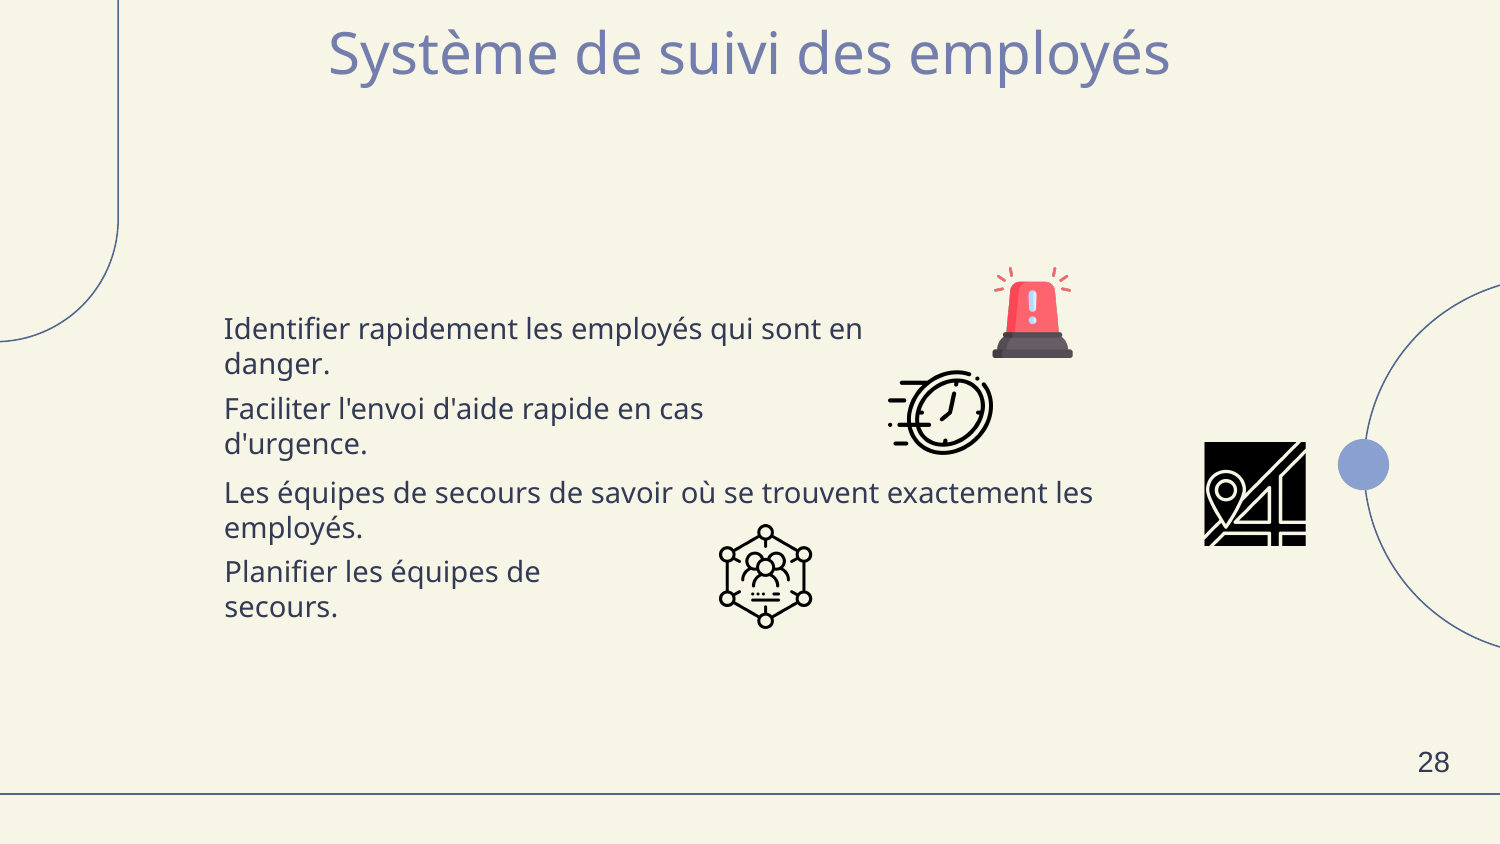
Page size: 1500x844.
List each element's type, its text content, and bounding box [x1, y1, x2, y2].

picture [1203, 442, 1307, 546]
picture [713, 524, 818, 630]
picture [987, 267, 1079, 359]
text_box Identifier rapidement les employés qui sont en danger. [209, 302, 954, 388]
text_box [1337, 438, 1390, 491]
text_box Système de suivi des employés [118, 6, 1382, 96]
text_box 28 [1402, 735, 1471, 786]
text_box Planifier les équipes de secours. [209, 545, 671, 631]
text_box Les équipes de secours de savoir où se trouvent exactement les employés. [209, 466, 1201, 552]
picture [888, 360, 993, 465]
text_box Faciliter l'envoi d'aide rapide en cas d'urgence. [209, 388, 871, 466]
